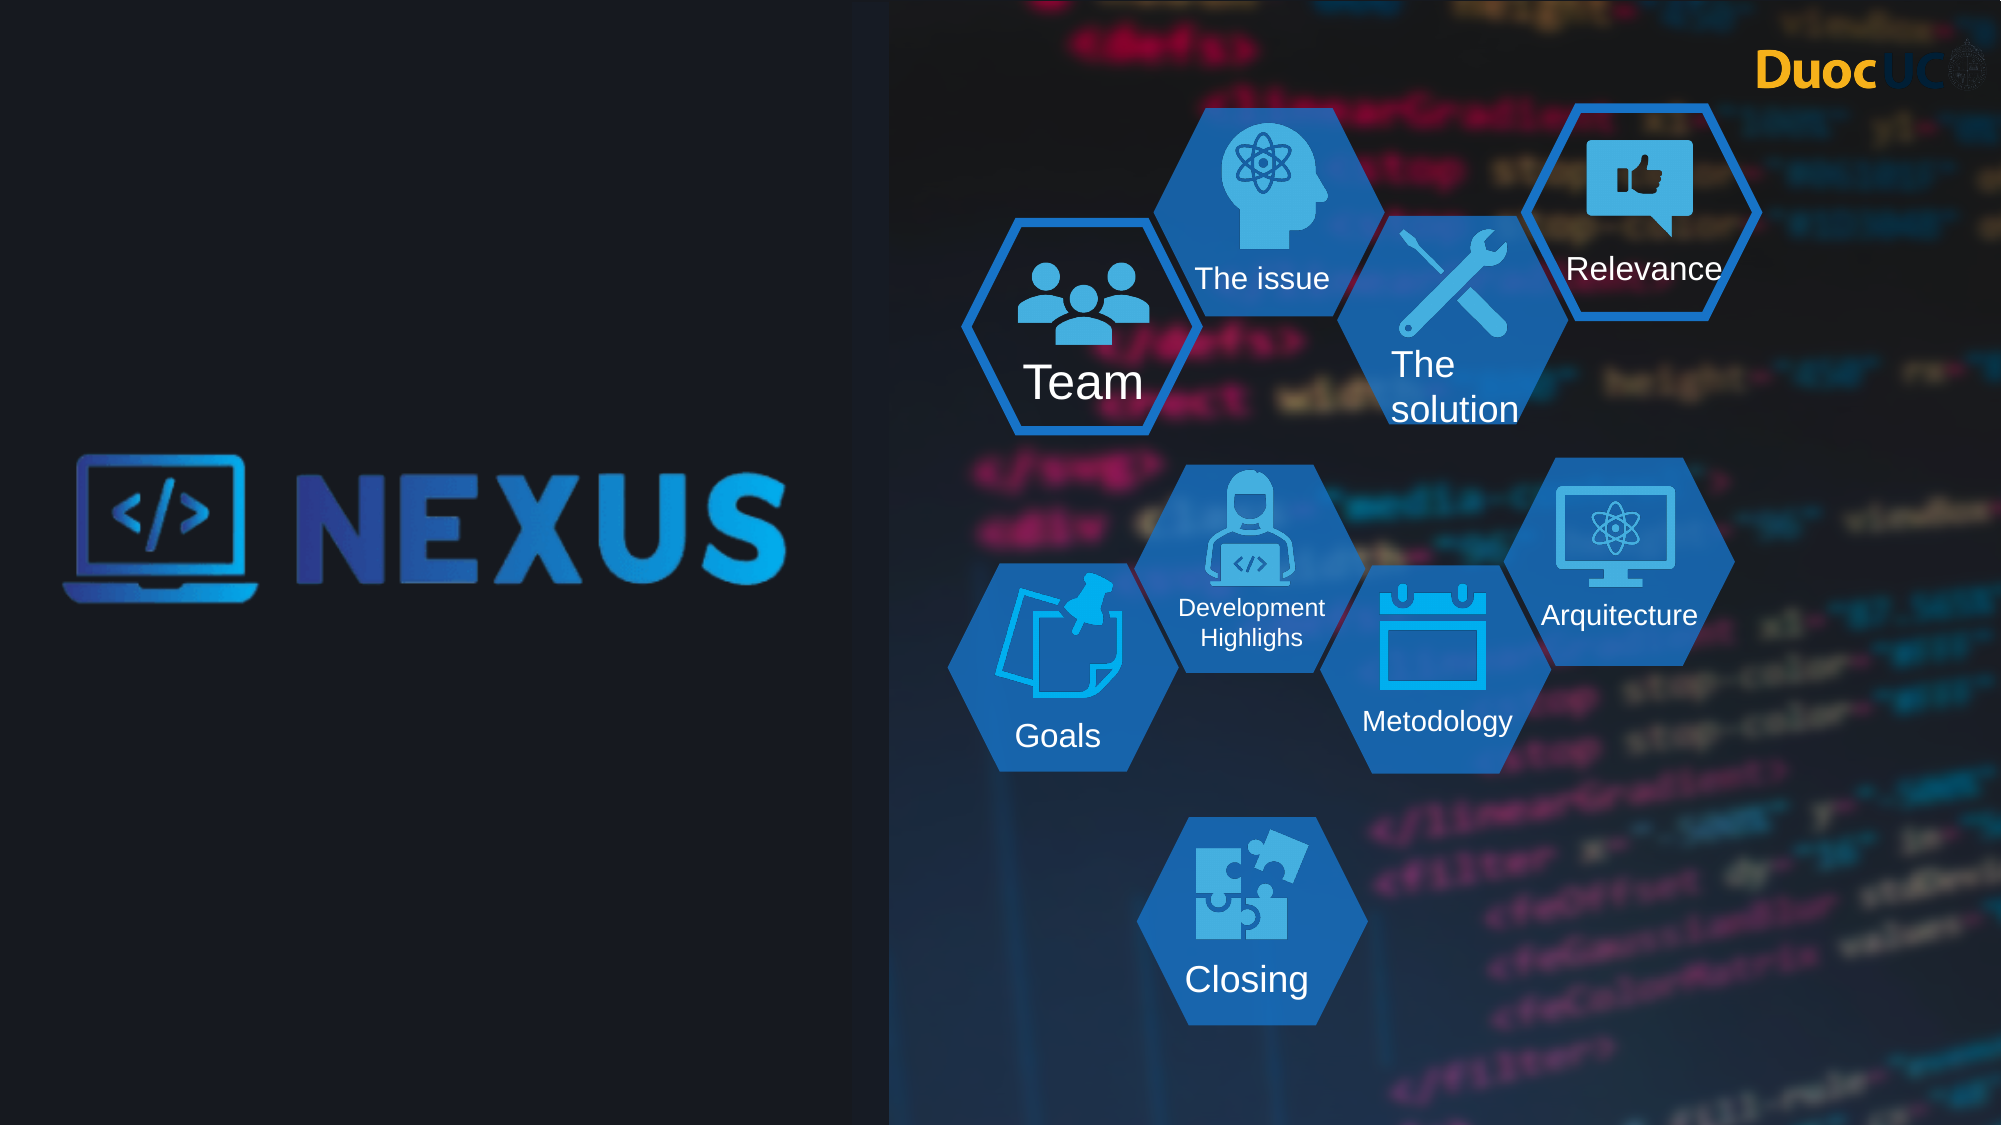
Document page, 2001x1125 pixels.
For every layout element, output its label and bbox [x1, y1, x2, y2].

text_box [1503, 457, 1744, 691]
text_box [1319, 560, 1557, 797]
text_box [1136, 808, 1369, 1059]
text_box [1525, 107, 1758, 347]
text_box [966, 222, 1198, 479]
text_box [1336, 215, 1579, 489]
picture [851, 1, 2001, 1125]
text_box [947, 561, 1180, 814]
picture [42, 416, 830, 651]
text_box [1133, 457, 1366, 701]
text_box [1153, 107, 1385, 355]
